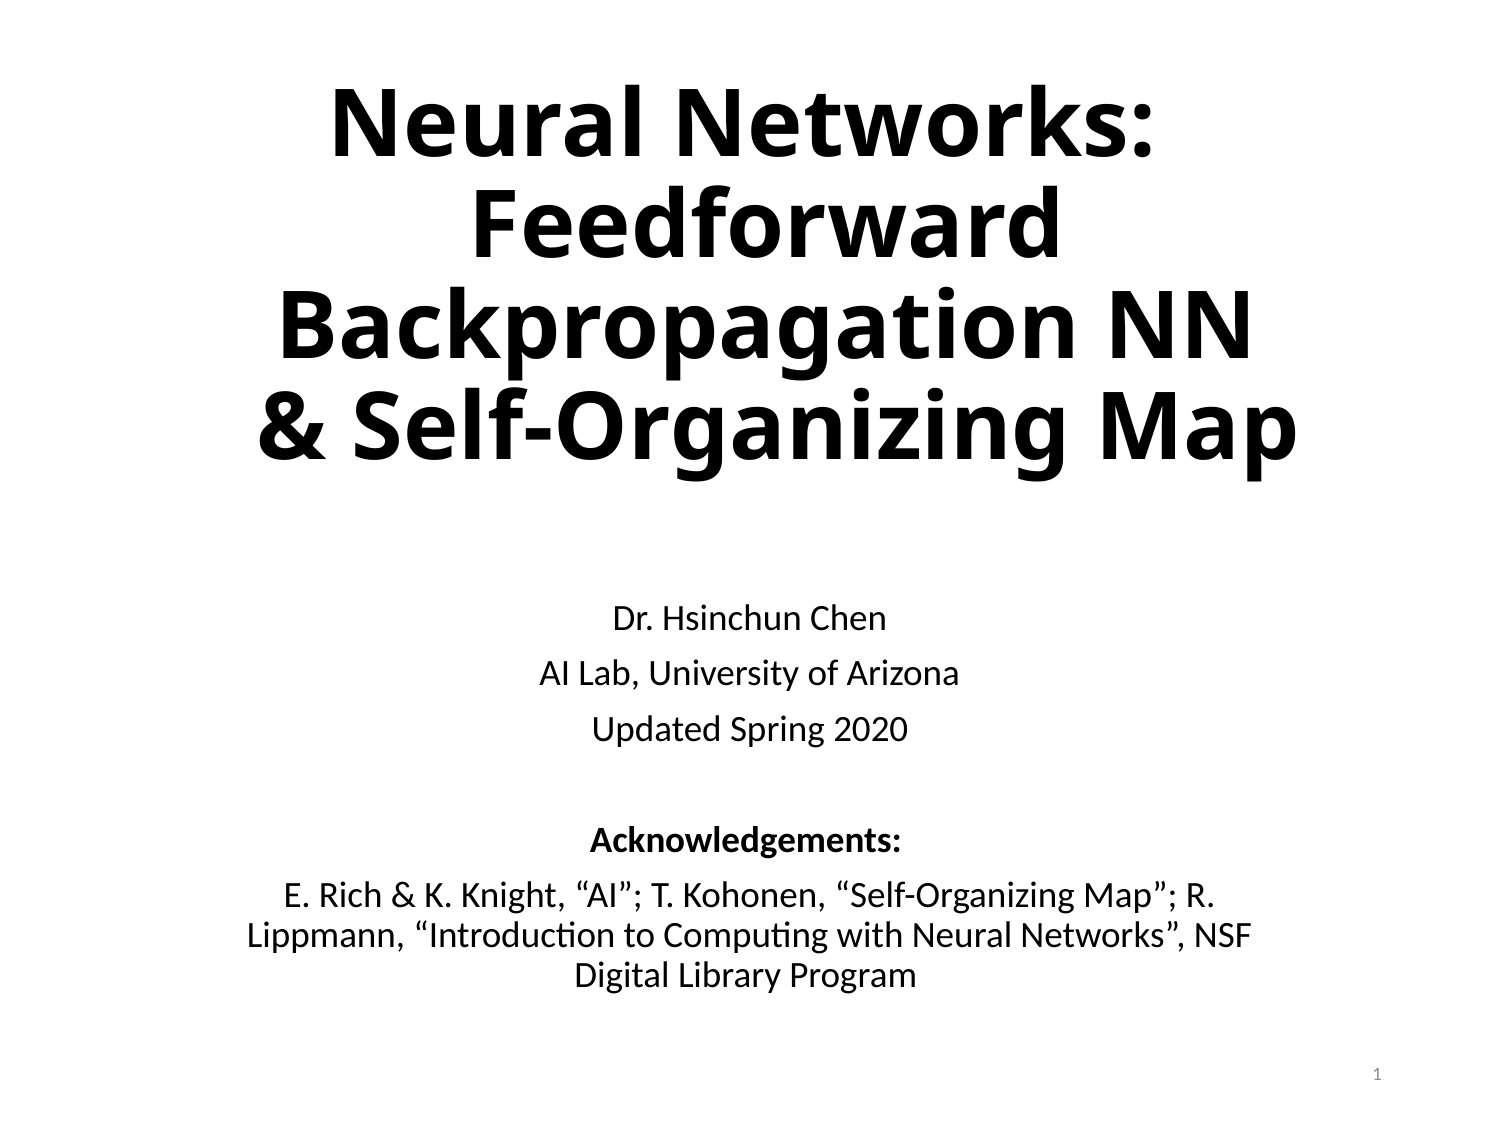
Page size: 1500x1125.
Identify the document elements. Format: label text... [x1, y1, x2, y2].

title Neural Networks: Feedforward Backpropagation NN & Self-Organizing Map [83, 124, 1449, 488]
slide_number 1 [1059, 1042, 1397, 1103]
subtitle Dr. Hsinchun Chen AI Lab, University of Arizona Updated Spring 2020 Acknowledgements: E. Rich & K. Knight, “AI”; T. Kohonen, “Self-Organizing Map”; R. Lippmann, “Introduction to Computing with Neural Networks”, NSF Digital Library Program [187, 590, 1313, 1005]
